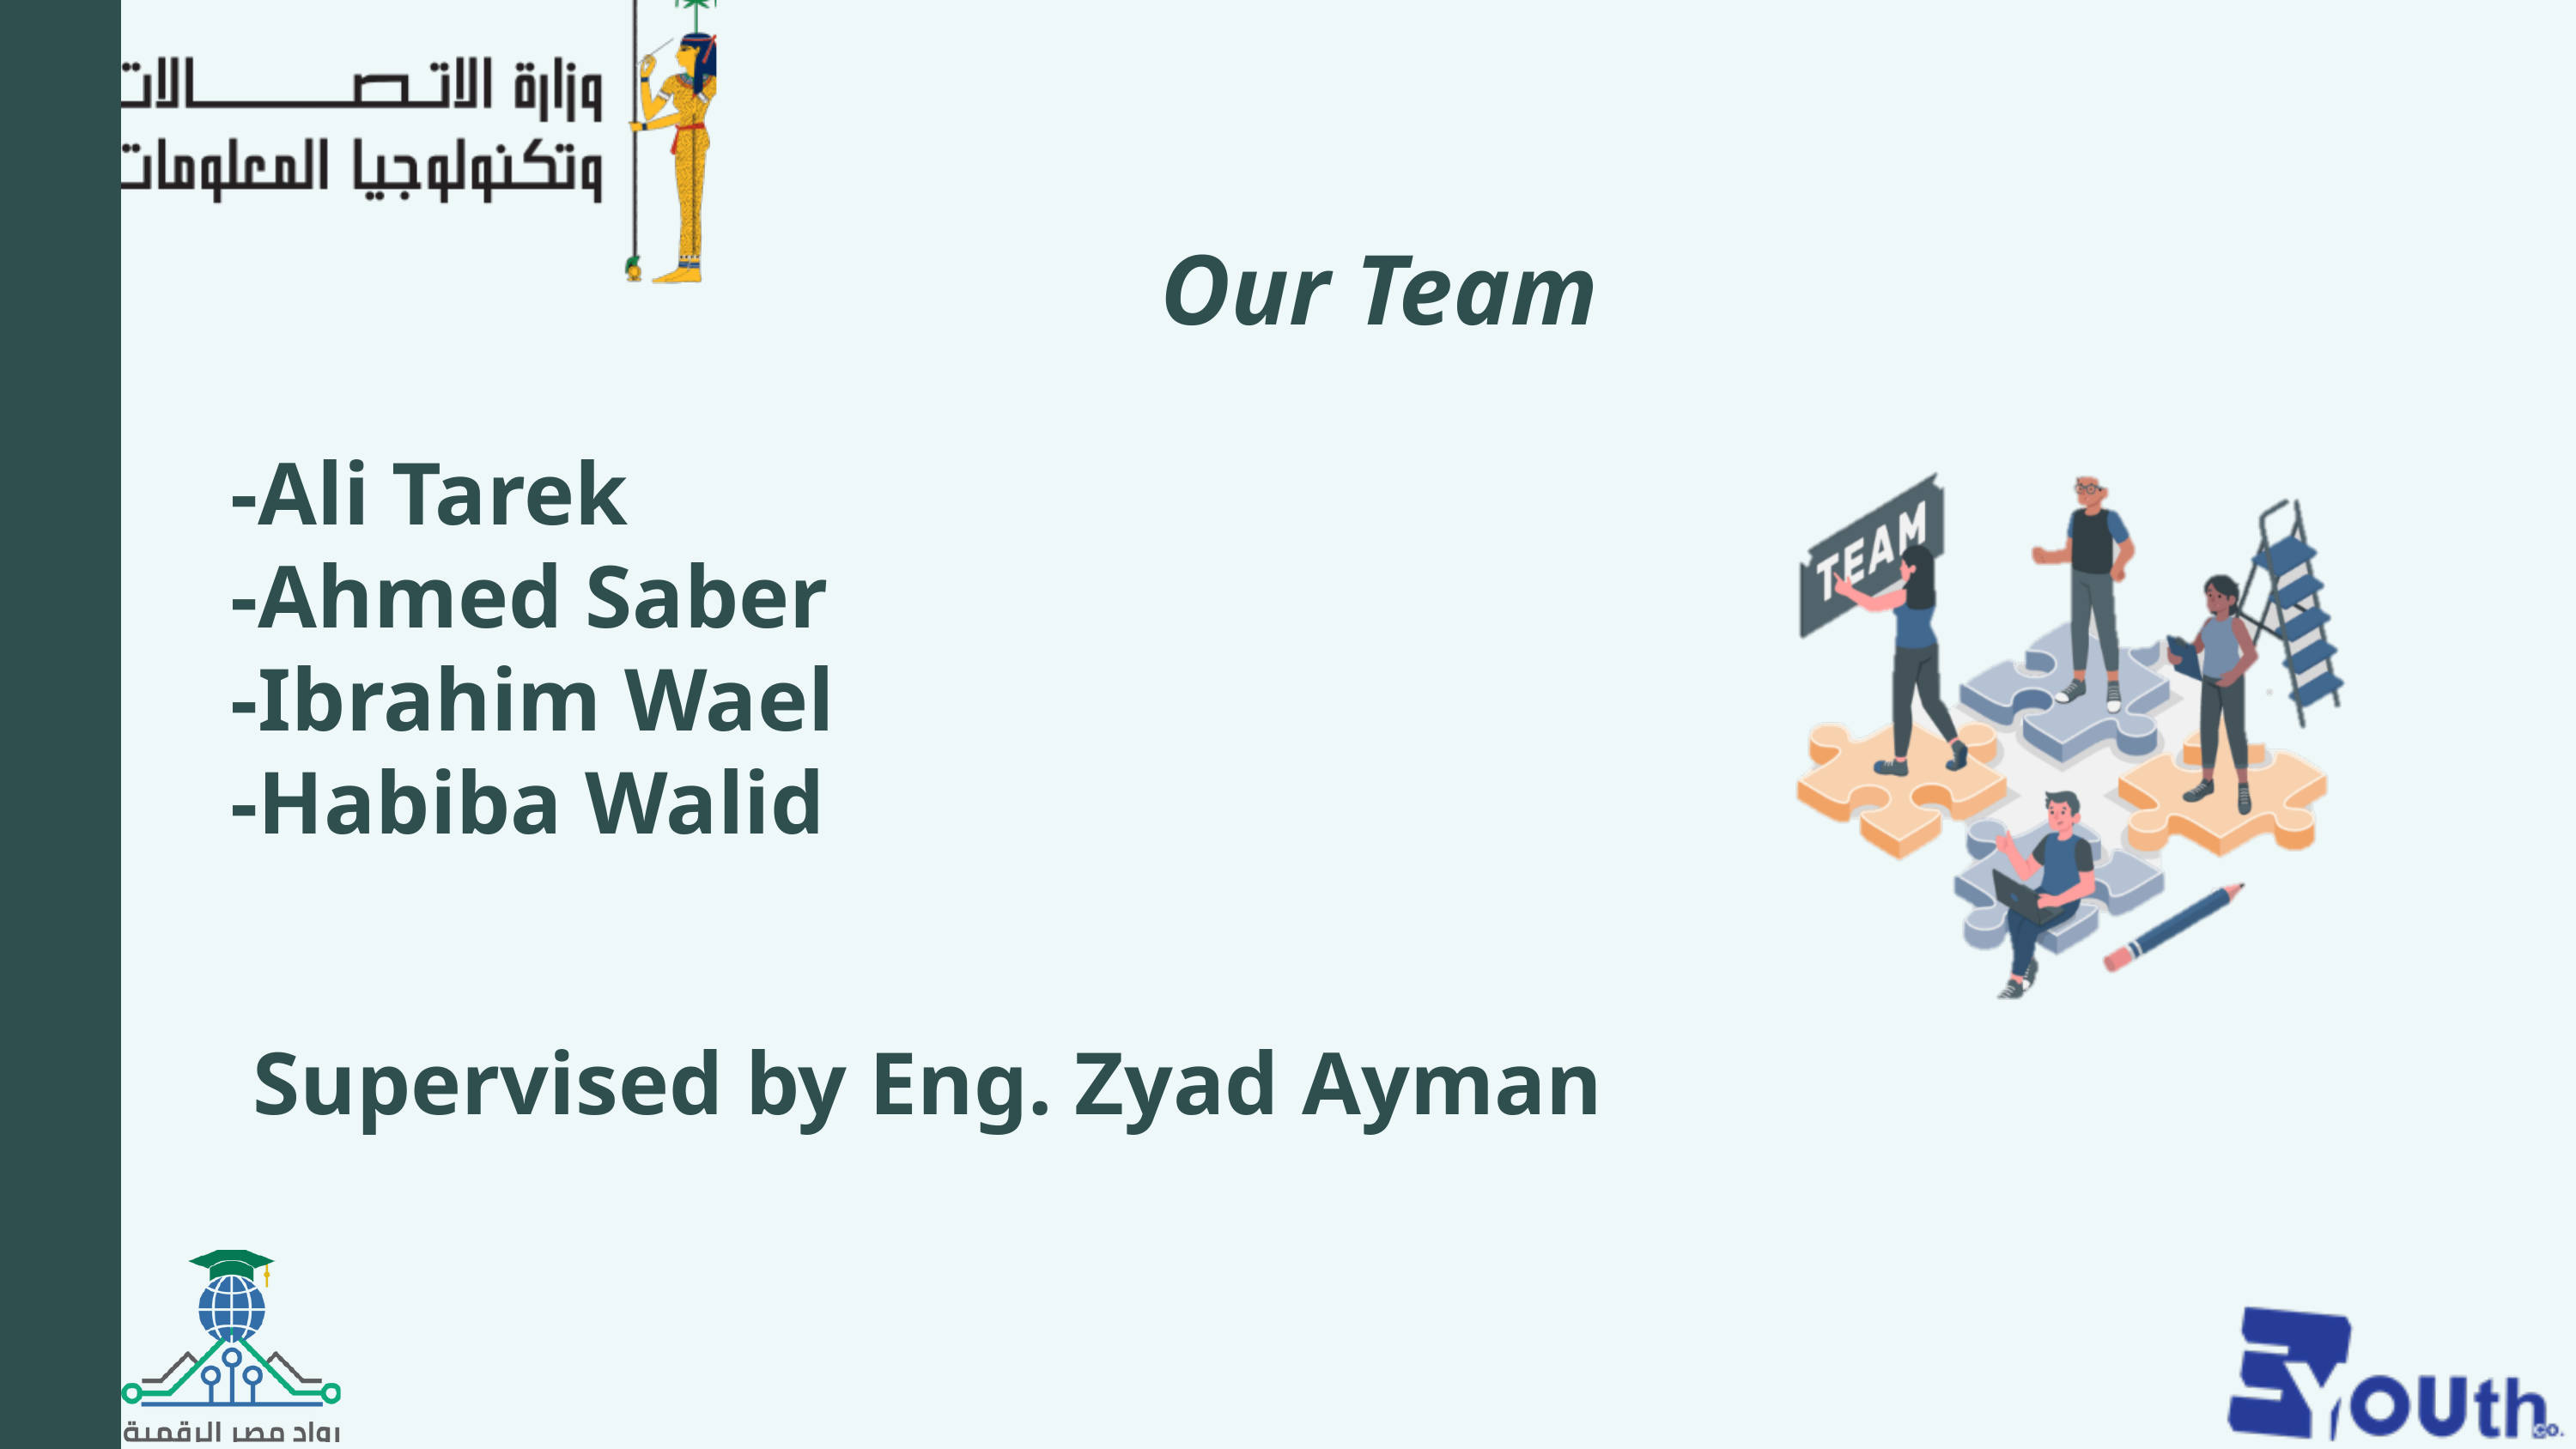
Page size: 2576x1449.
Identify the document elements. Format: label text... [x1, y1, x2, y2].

text_box [2219, 1303, 2576, 1449]
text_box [0, 0, 122, 1449]
text_box [128, 0, 717, 284]
text_box -Ali Tarek -Ahmed Saber -Ibrahim Wael -Habiba Walid Supervised by Eng. Zyad Ayman [230, 439, 1905, 1248]
picture [1470, 440, 2576, 1043]
text_box Our Team [773, 221, 1987, 351]
text_box [128, 1250, 341, 1442]
text_box [144, 252, 2318, 414]
